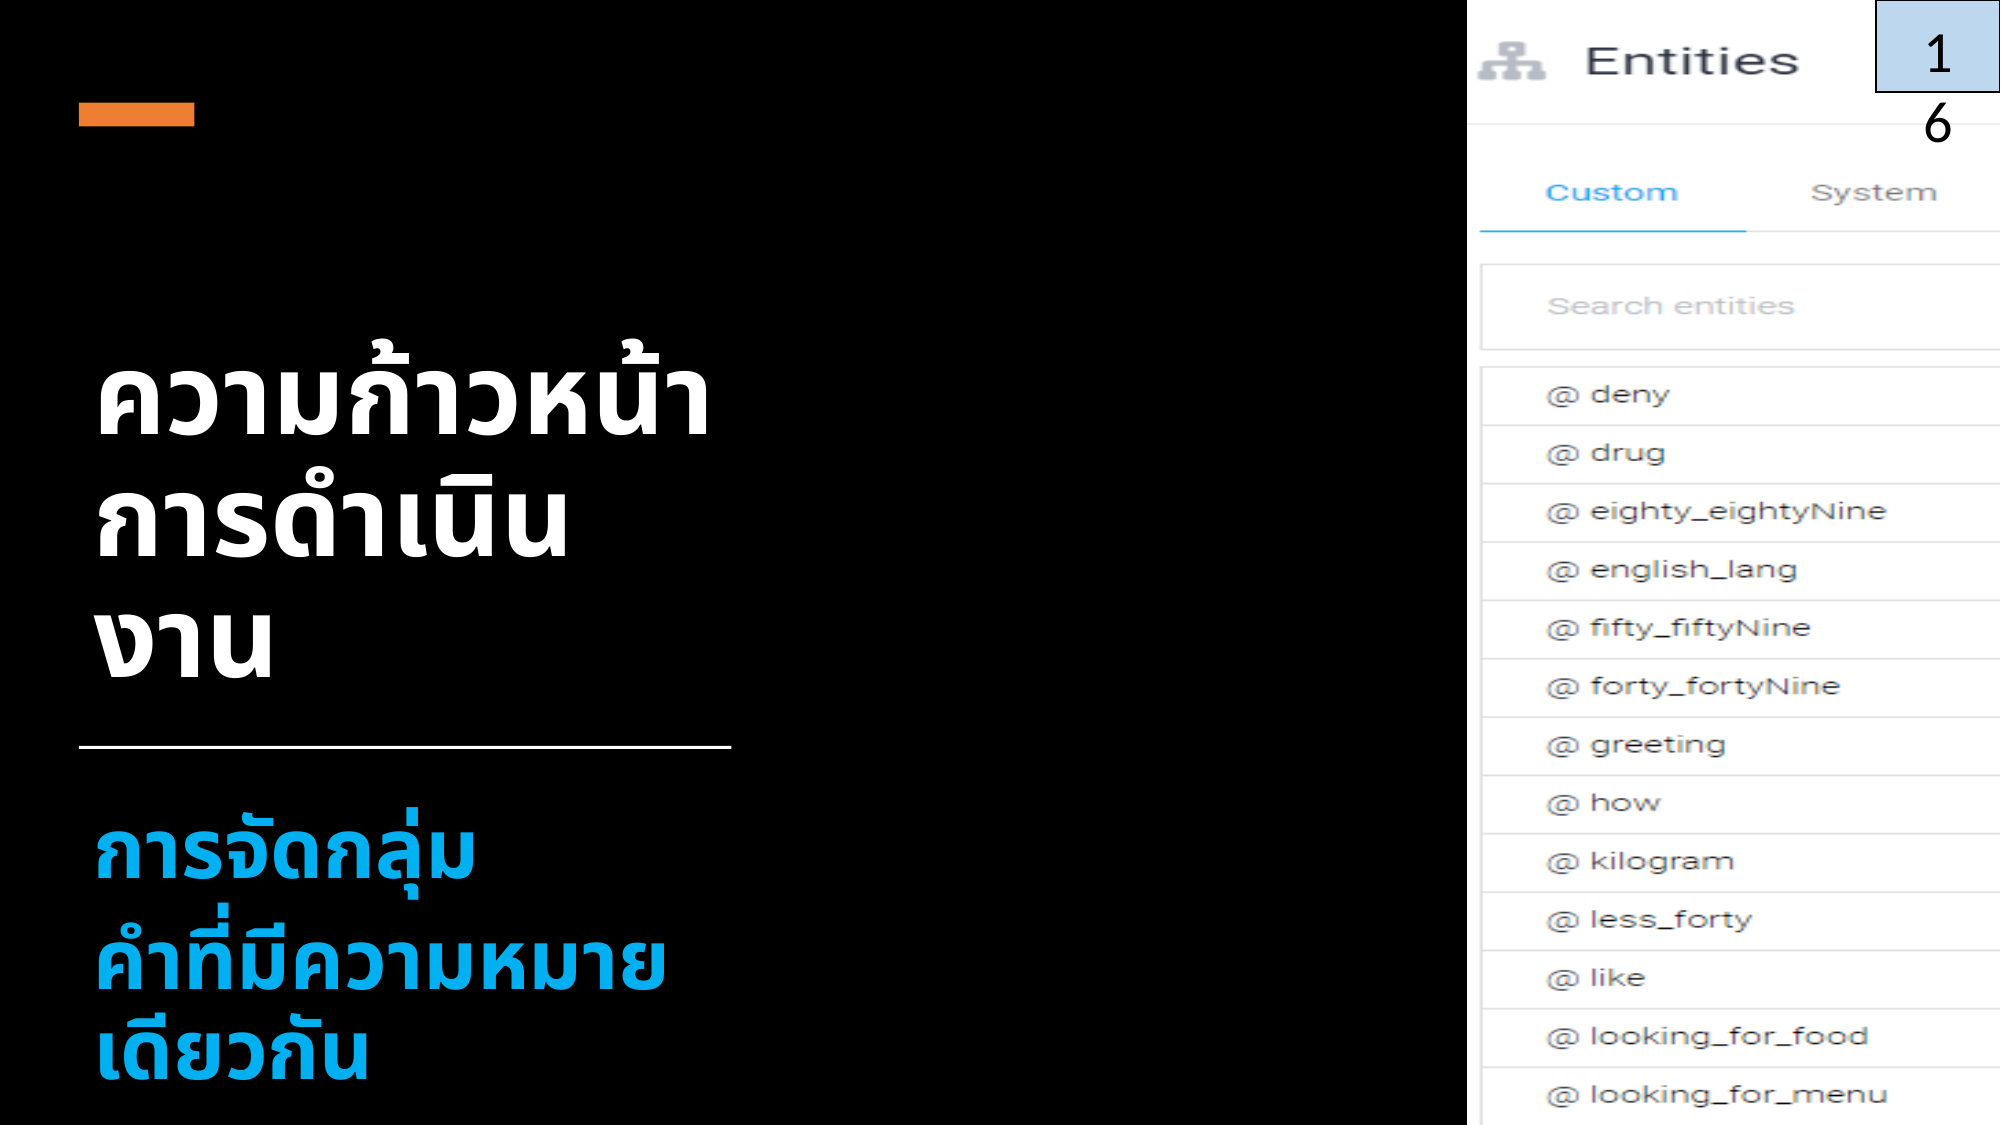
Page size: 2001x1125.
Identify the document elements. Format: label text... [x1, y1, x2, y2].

text_box [78, 102, 195, 128]
picture [1467, 0, 2000, 1125]
text_box [78, 745, 732, 750]
title ความก้าวหน้า การดำเนินงาน [78, 184, 739, 710]
text_box [0, 0, 1467, 1125]
list การจัดกลุ่ม คำที่มีความหมายเดียวกัน [78, 799, 750, 998]
